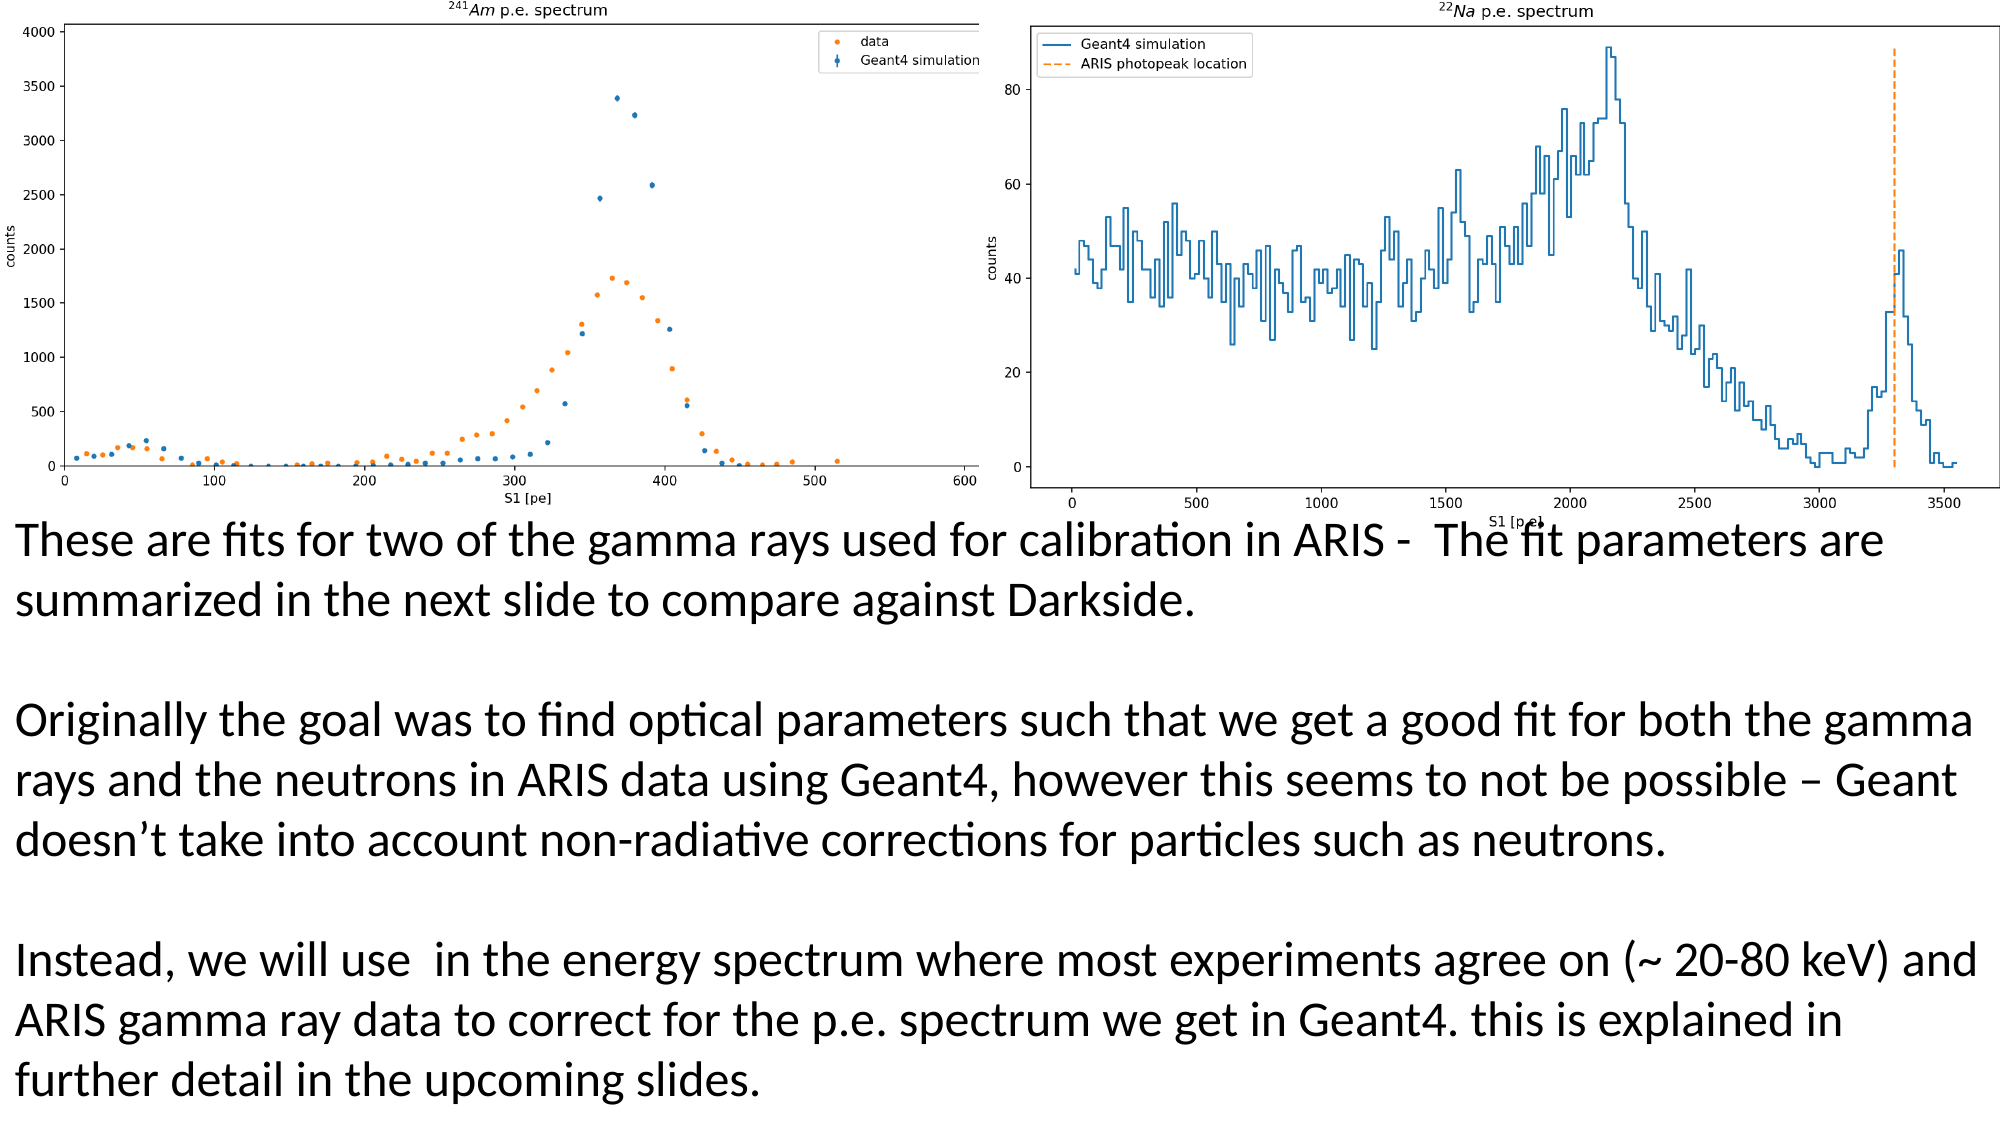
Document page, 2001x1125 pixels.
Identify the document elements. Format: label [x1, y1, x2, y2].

picture [0, 0, 2000, 530]
